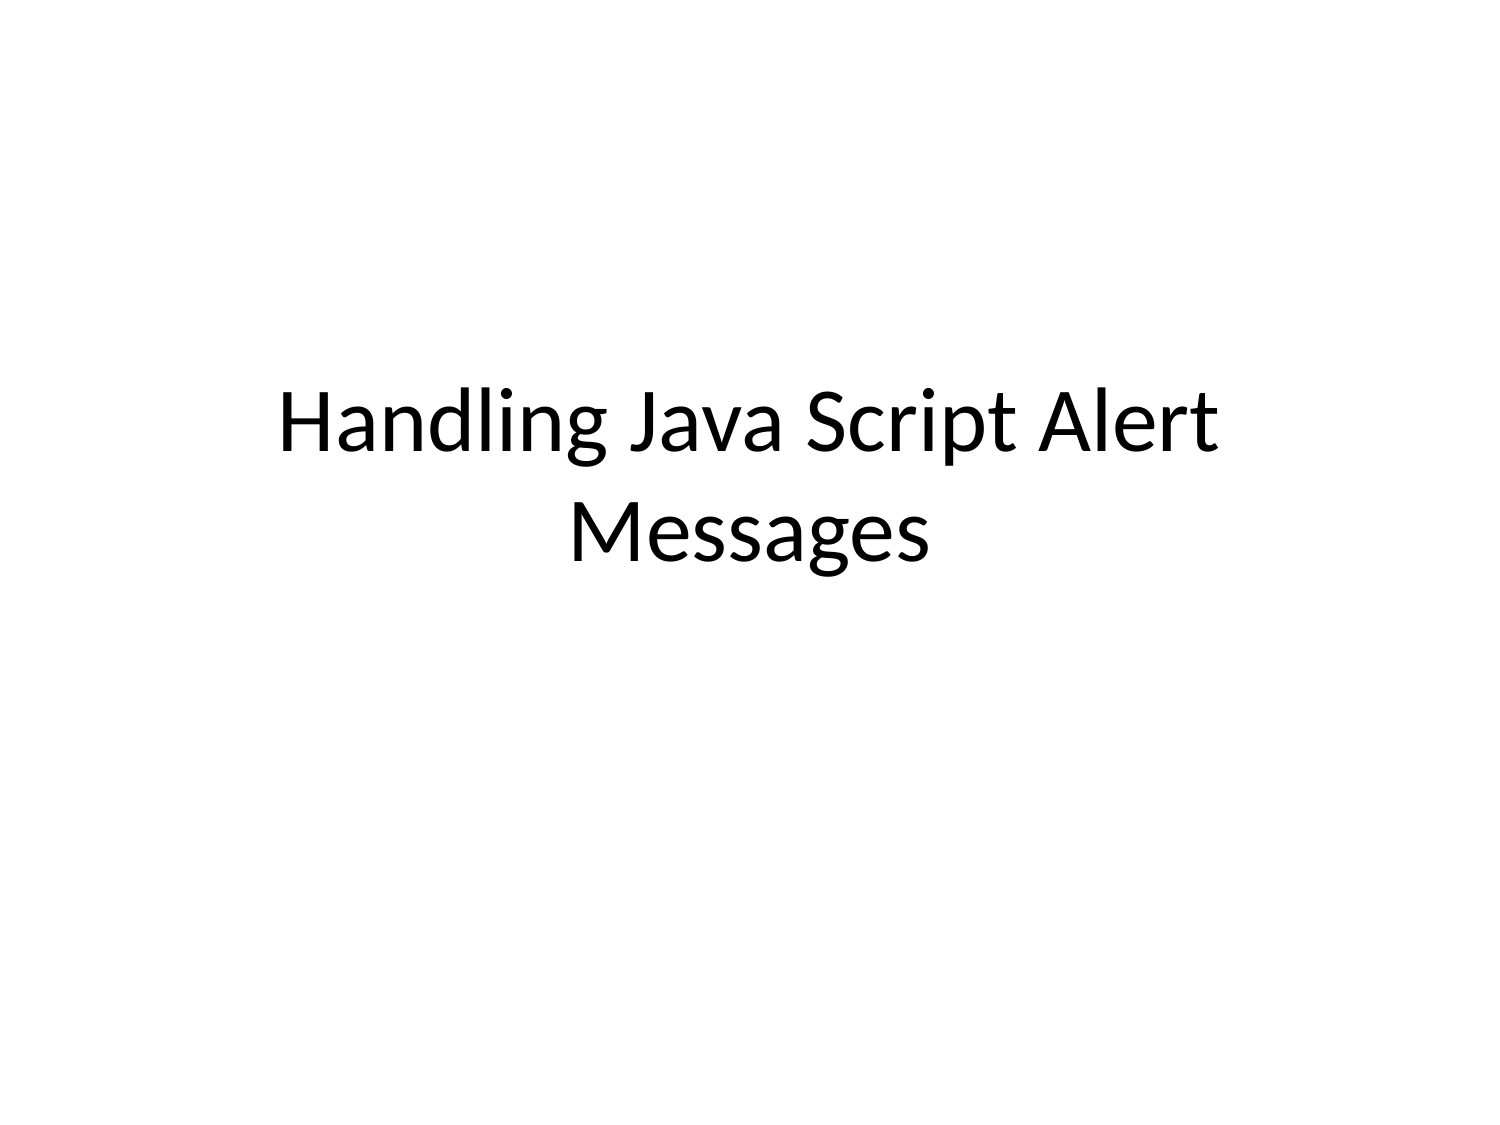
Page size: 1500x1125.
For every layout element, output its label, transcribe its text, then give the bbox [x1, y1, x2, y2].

title Handling Java Script Alert Messages [112, 349, 1388, 591]
